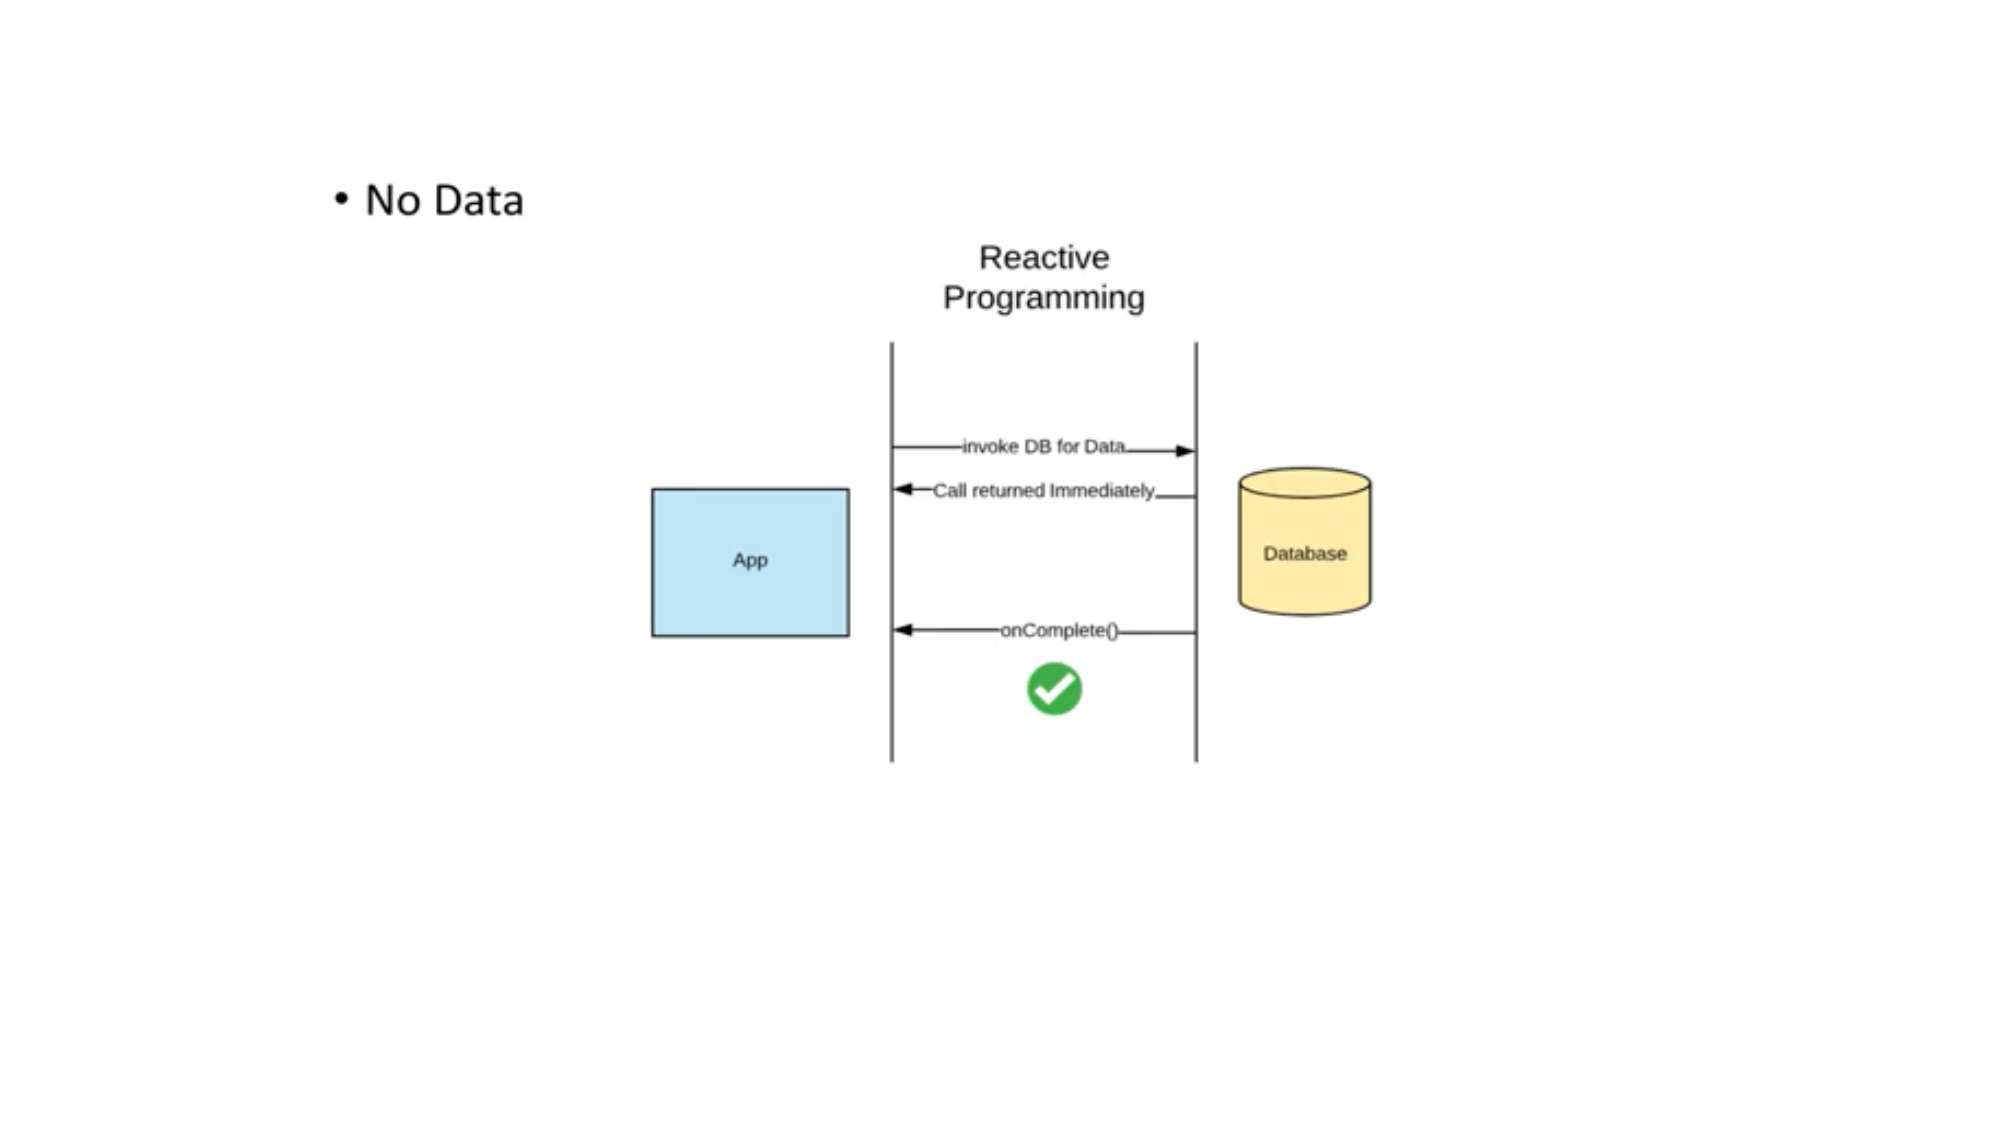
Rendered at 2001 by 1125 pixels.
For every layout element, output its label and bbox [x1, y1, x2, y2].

picture [317, 167, 1737, 794]
